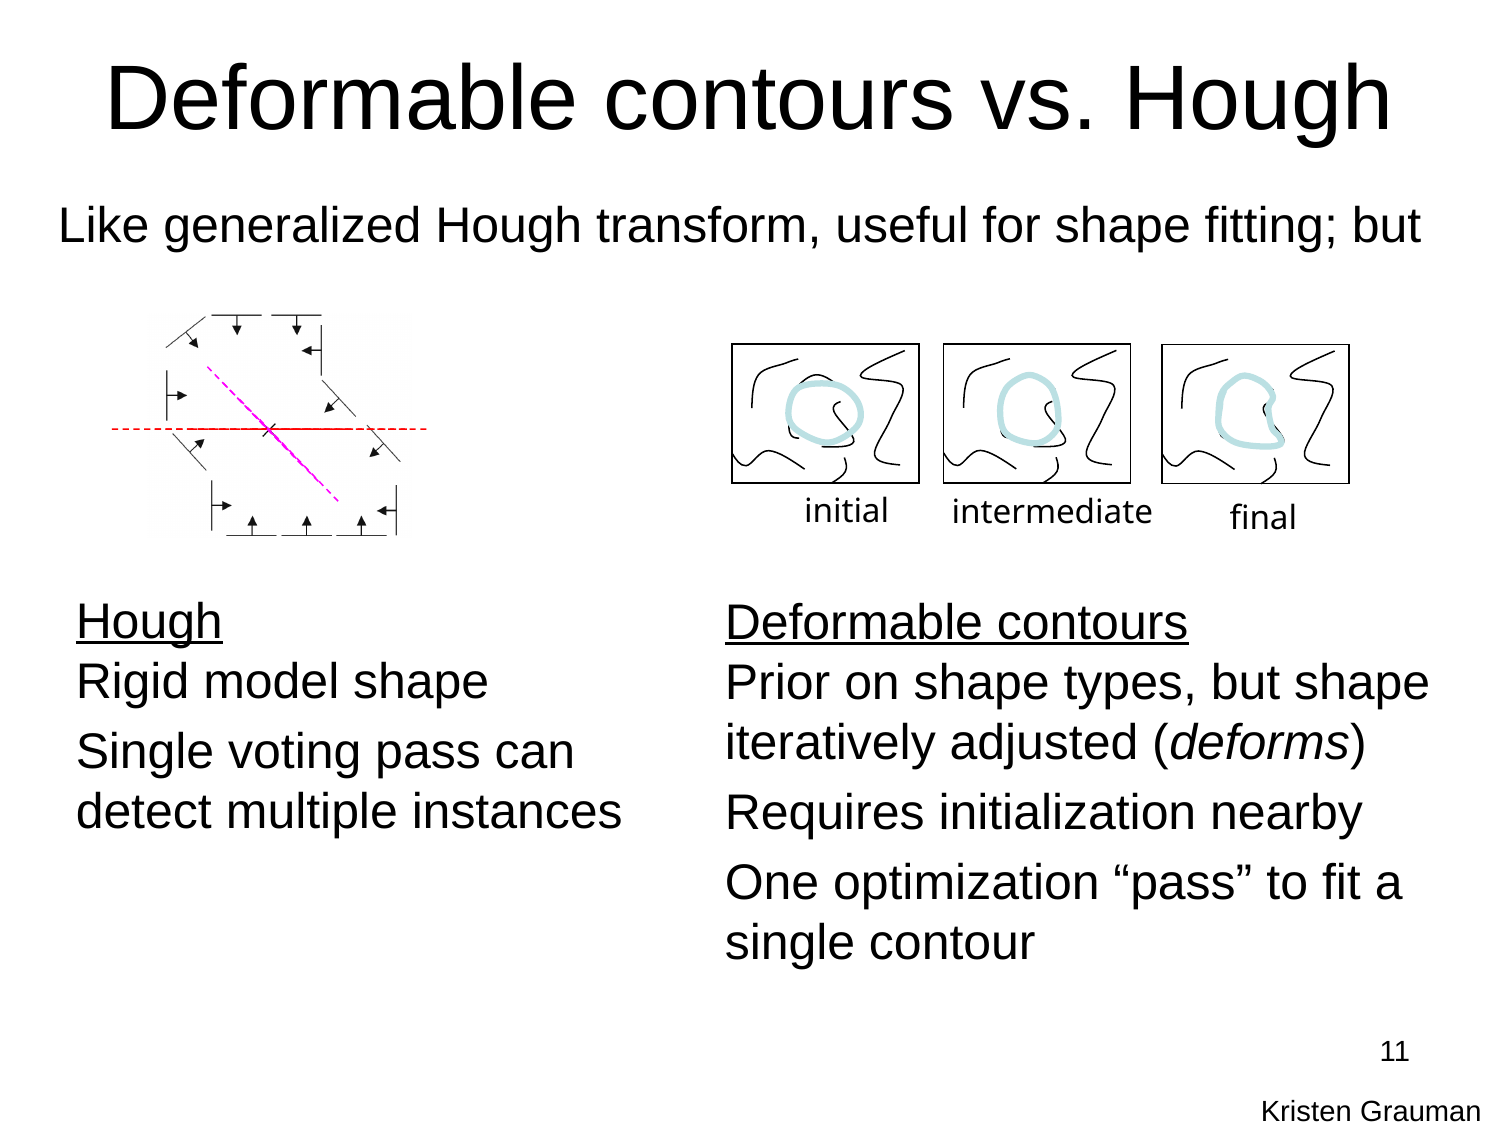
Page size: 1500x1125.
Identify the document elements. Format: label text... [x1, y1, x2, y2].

text_box Like generalized Hough transform, useful for shape fitting; but [43, 185, 1458, 320]
slide_number 11 [1074, 1024, 1426, 1103]
text_box Kristen Grauman [1246, 1084, 1500, 1125]
text_box Deformable contours Prior on shape types, but shape iteratively adjusted (deforms) Requires initialization nearby One optimization “pass” to fit a single contour [710, 582, 1453, 977]
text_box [111, 313, 429, 538]
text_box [731, 343, 1350, 544]
text_box Hough Rigid model shape Single voting pass can detect multiple instances [61, 580, 643, 846]
title Deformable contours vs. Hough [74, 0, 1426, 185]
